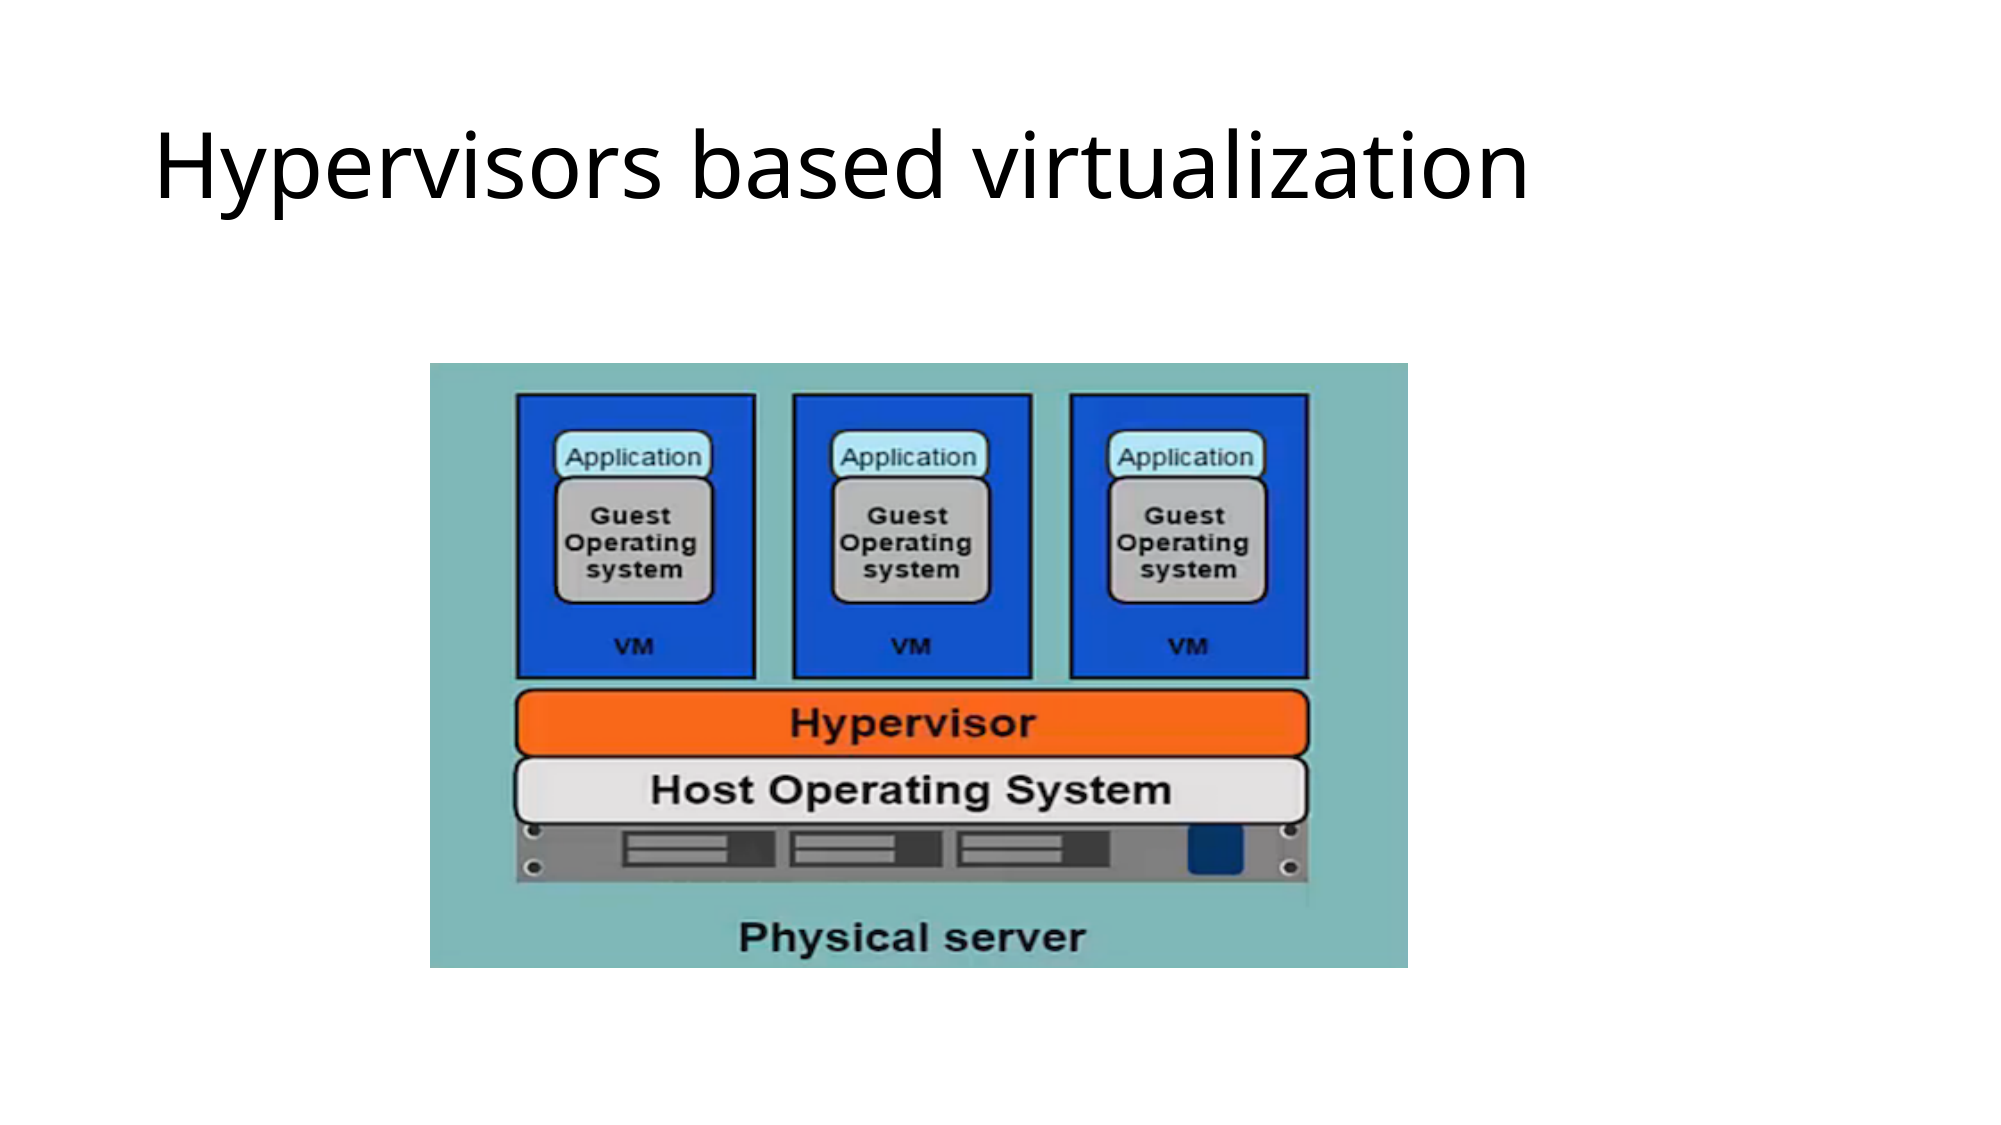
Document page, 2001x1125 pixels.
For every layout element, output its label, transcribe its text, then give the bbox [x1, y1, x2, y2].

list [430, 363, 1408, 968]
title Hypervisors based virtualization [137, 59, 1863, 278]
